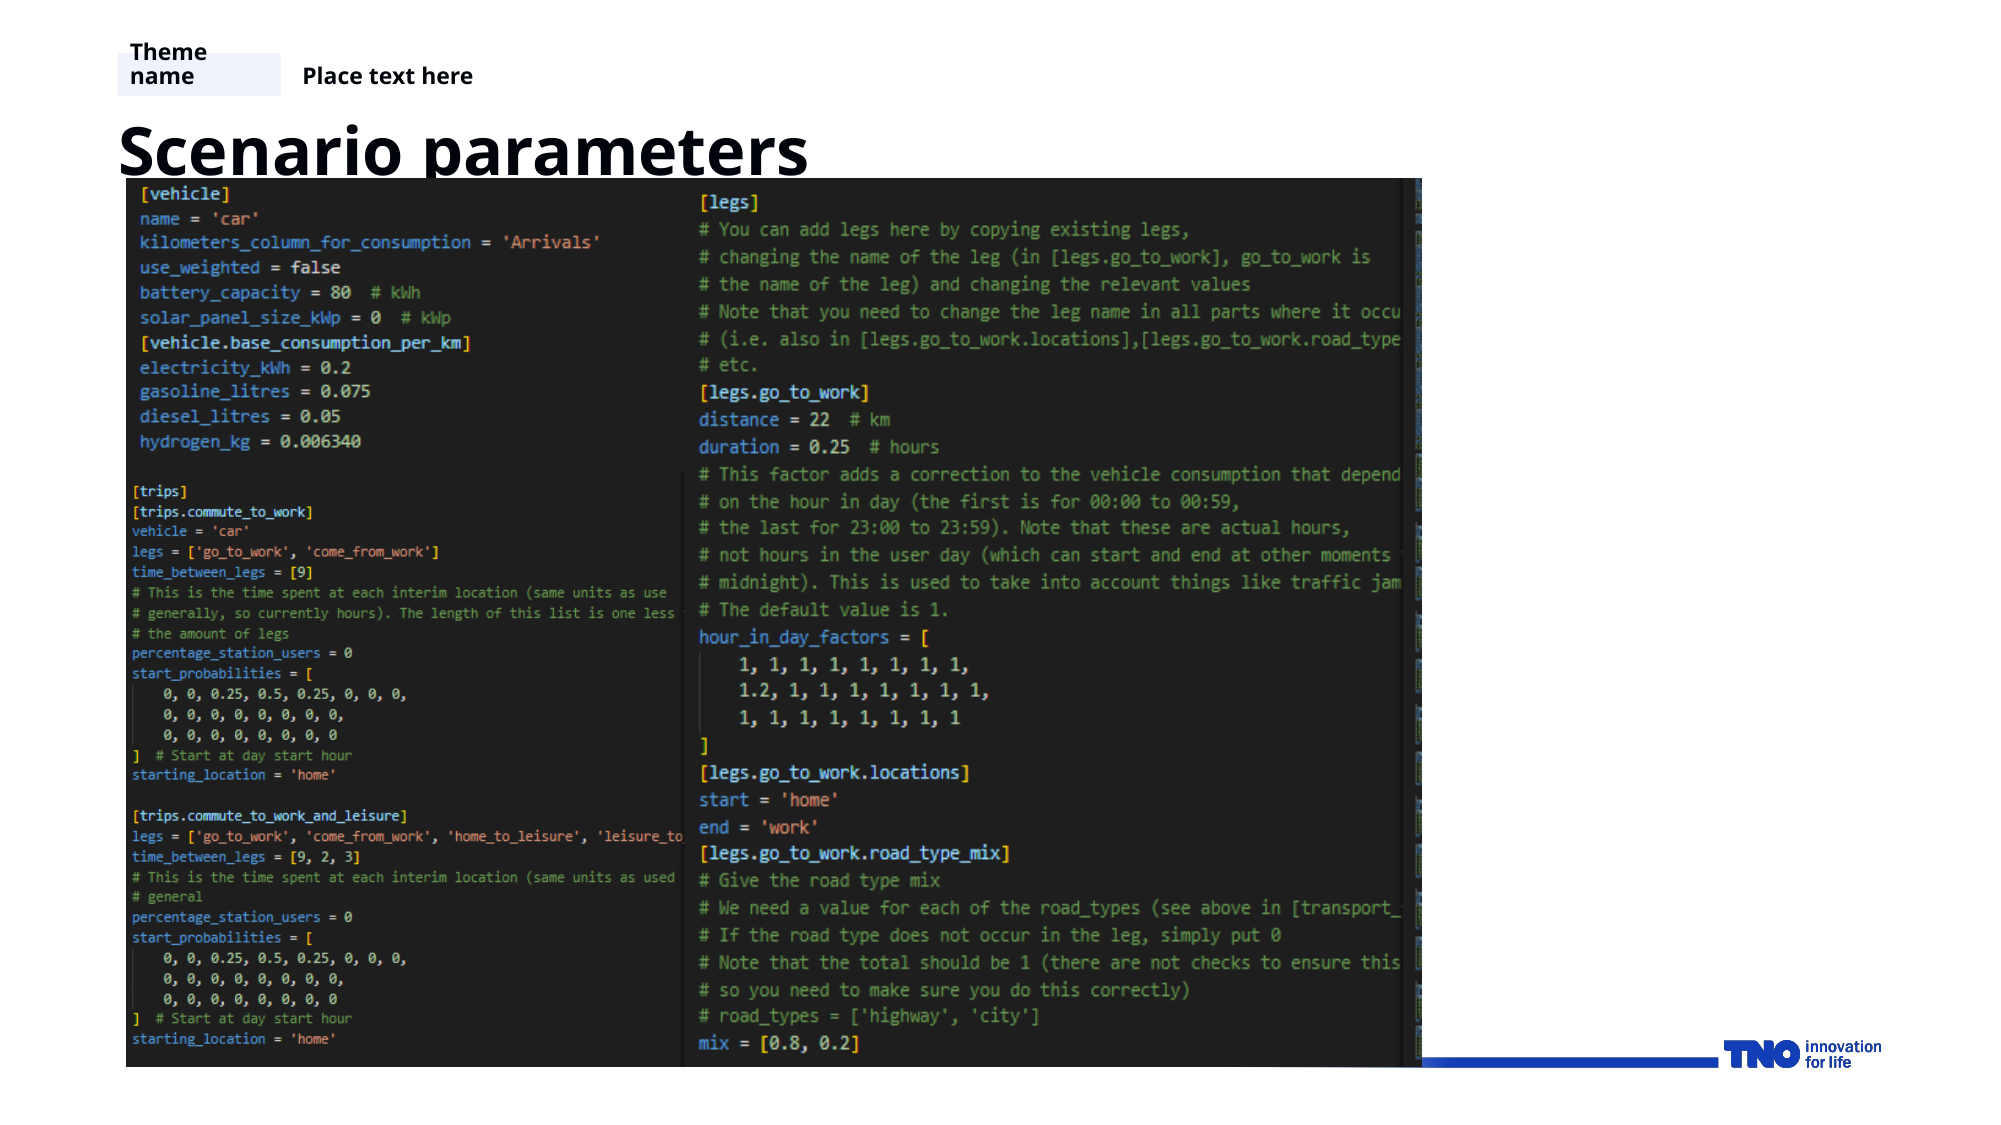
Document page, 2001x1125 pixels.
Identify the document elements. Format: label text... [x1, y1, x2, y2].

title Scenario parameters [118, 118, 1882, 179]
picture [126, 178, 1882, 1068]
list Theme name [117, 52, 281, 96]
list Place text here [302, 54, 1882, 96]
